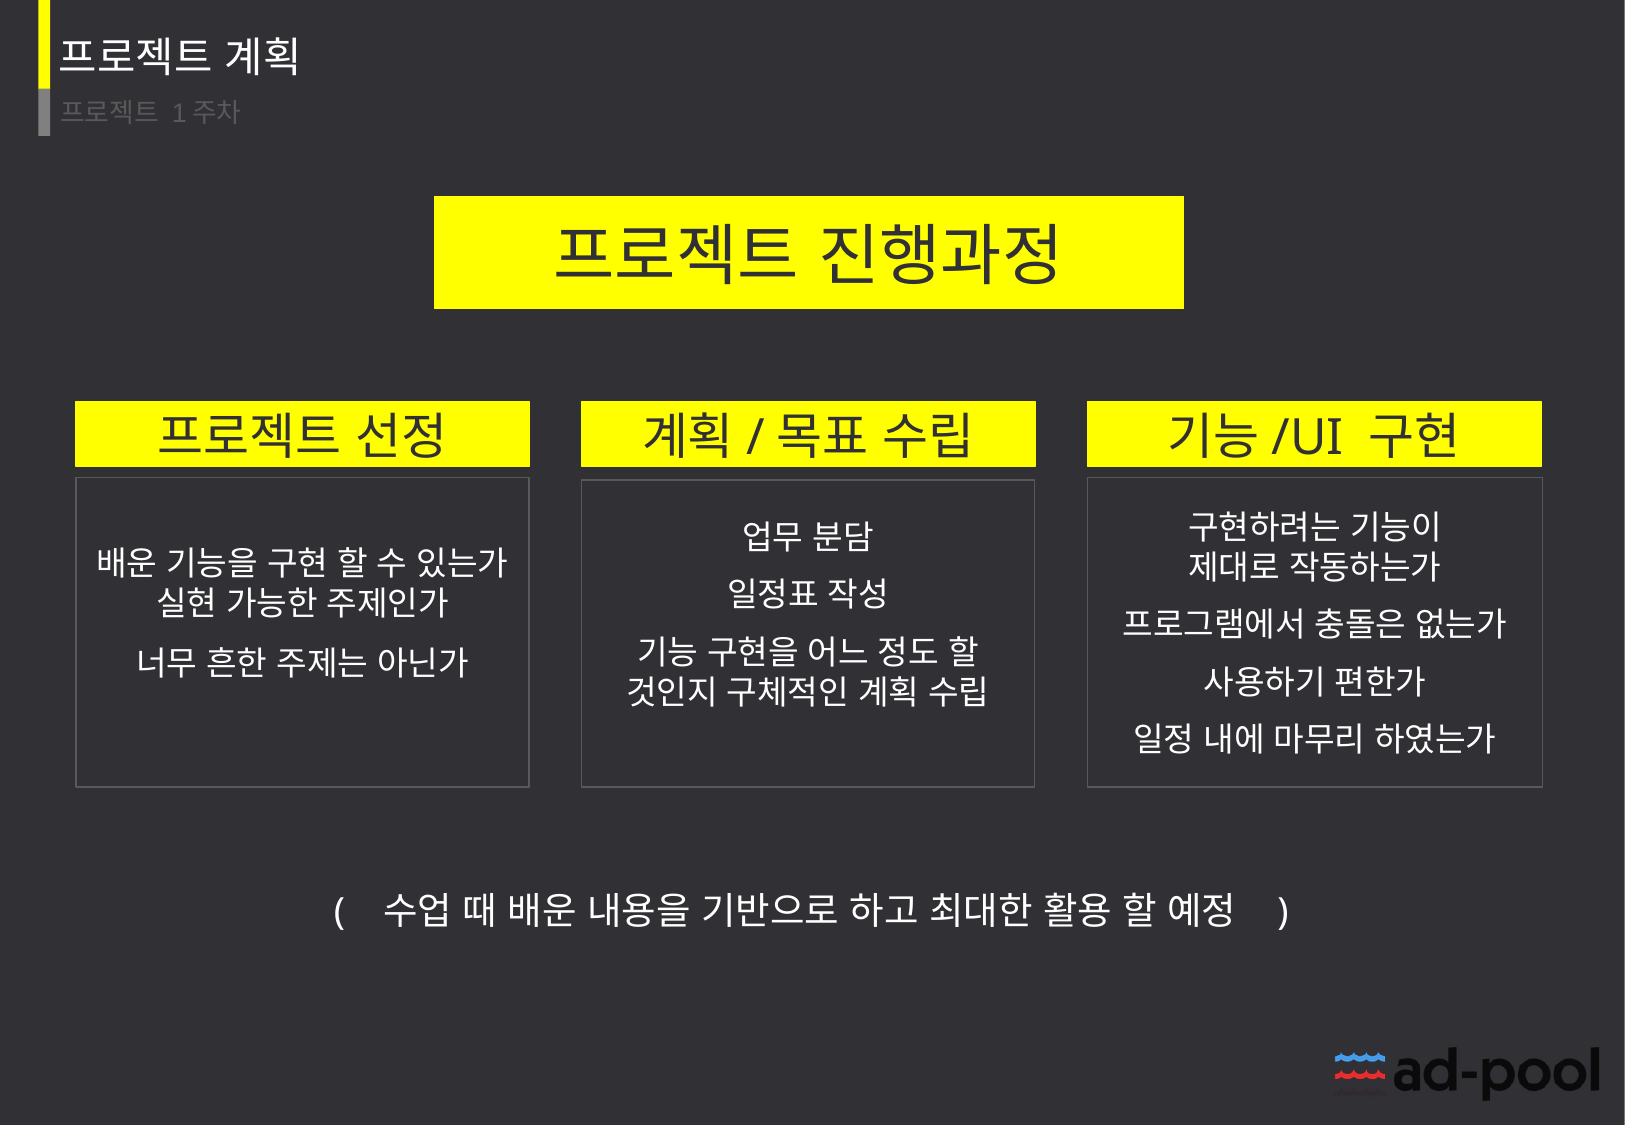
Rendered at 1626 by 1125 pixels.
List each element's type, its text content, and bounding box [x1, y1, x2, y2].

text_box 기능/UI 구현 [1086, 400, 1543, 469]
text_box 업무 분담 일정표 작성 기능 구현을 어느 정도 할 것인지 구체적인 계획 수립 [579, 478, 1037, 789]
picture [0, 0, 1625, 1125]
text_box 프로젝트 선정 [74, 400, 531, 469]
text_box 구현하려는 기능이 제대로 작동하는가 프로그램에서 충돌은 없는가 사용하기 편한가 일정 내에 마무리 하였는가 [1086, 475, 1545, 789]
text_box 배운 기능을 구현 할 수 있는가 실현 가능한 주제인가 너무 흔한 주제는 아닌가 [74, 475, 531, 789]
text_box 계획/목표 수립 [580, 400, 1037, 469]
text_box 프로젝트 진행과정 [432, 194, 1186, 311]
text_box ( 수업 때 배운 내용을 기반으로 하고 최대한 활용 할 예정 ) [202, 880, 1420, 940]
